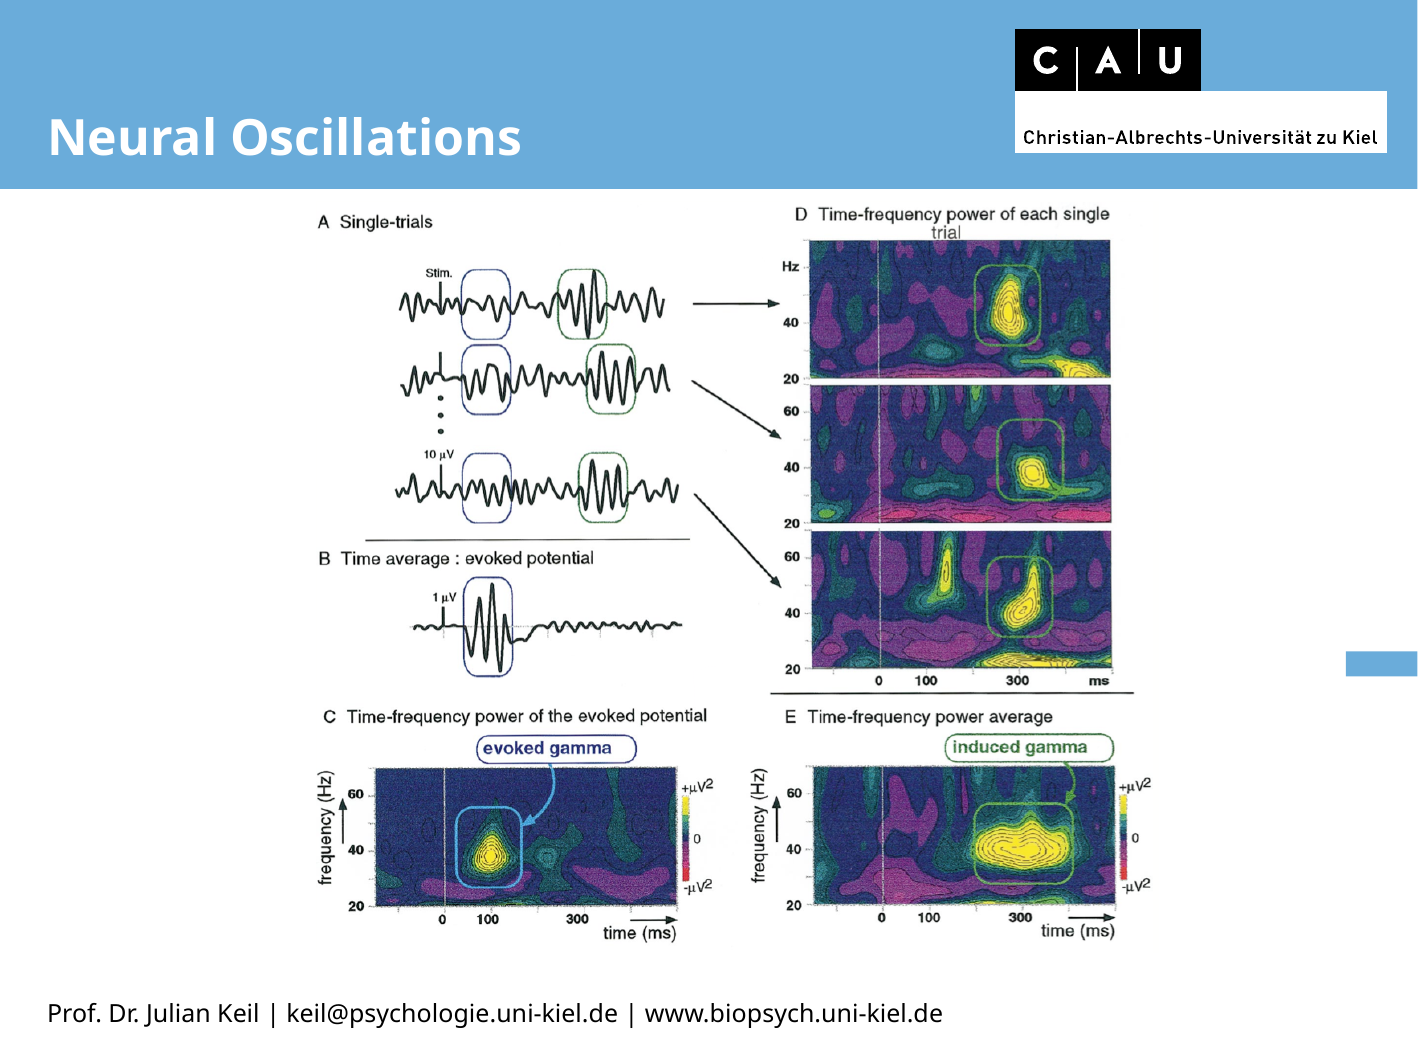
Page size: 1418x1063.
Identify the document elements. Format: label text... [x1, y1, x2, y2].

text_box Neural Oscillations [47, 23, 981, 166]
text_box Prof. Dr. Julian Keil | keil@psychologie.uni-kiel.de | www.biopsych.uni-kiel.de [47, 979, 1370, 1027]
picture [306, 200, 1160, 953]
